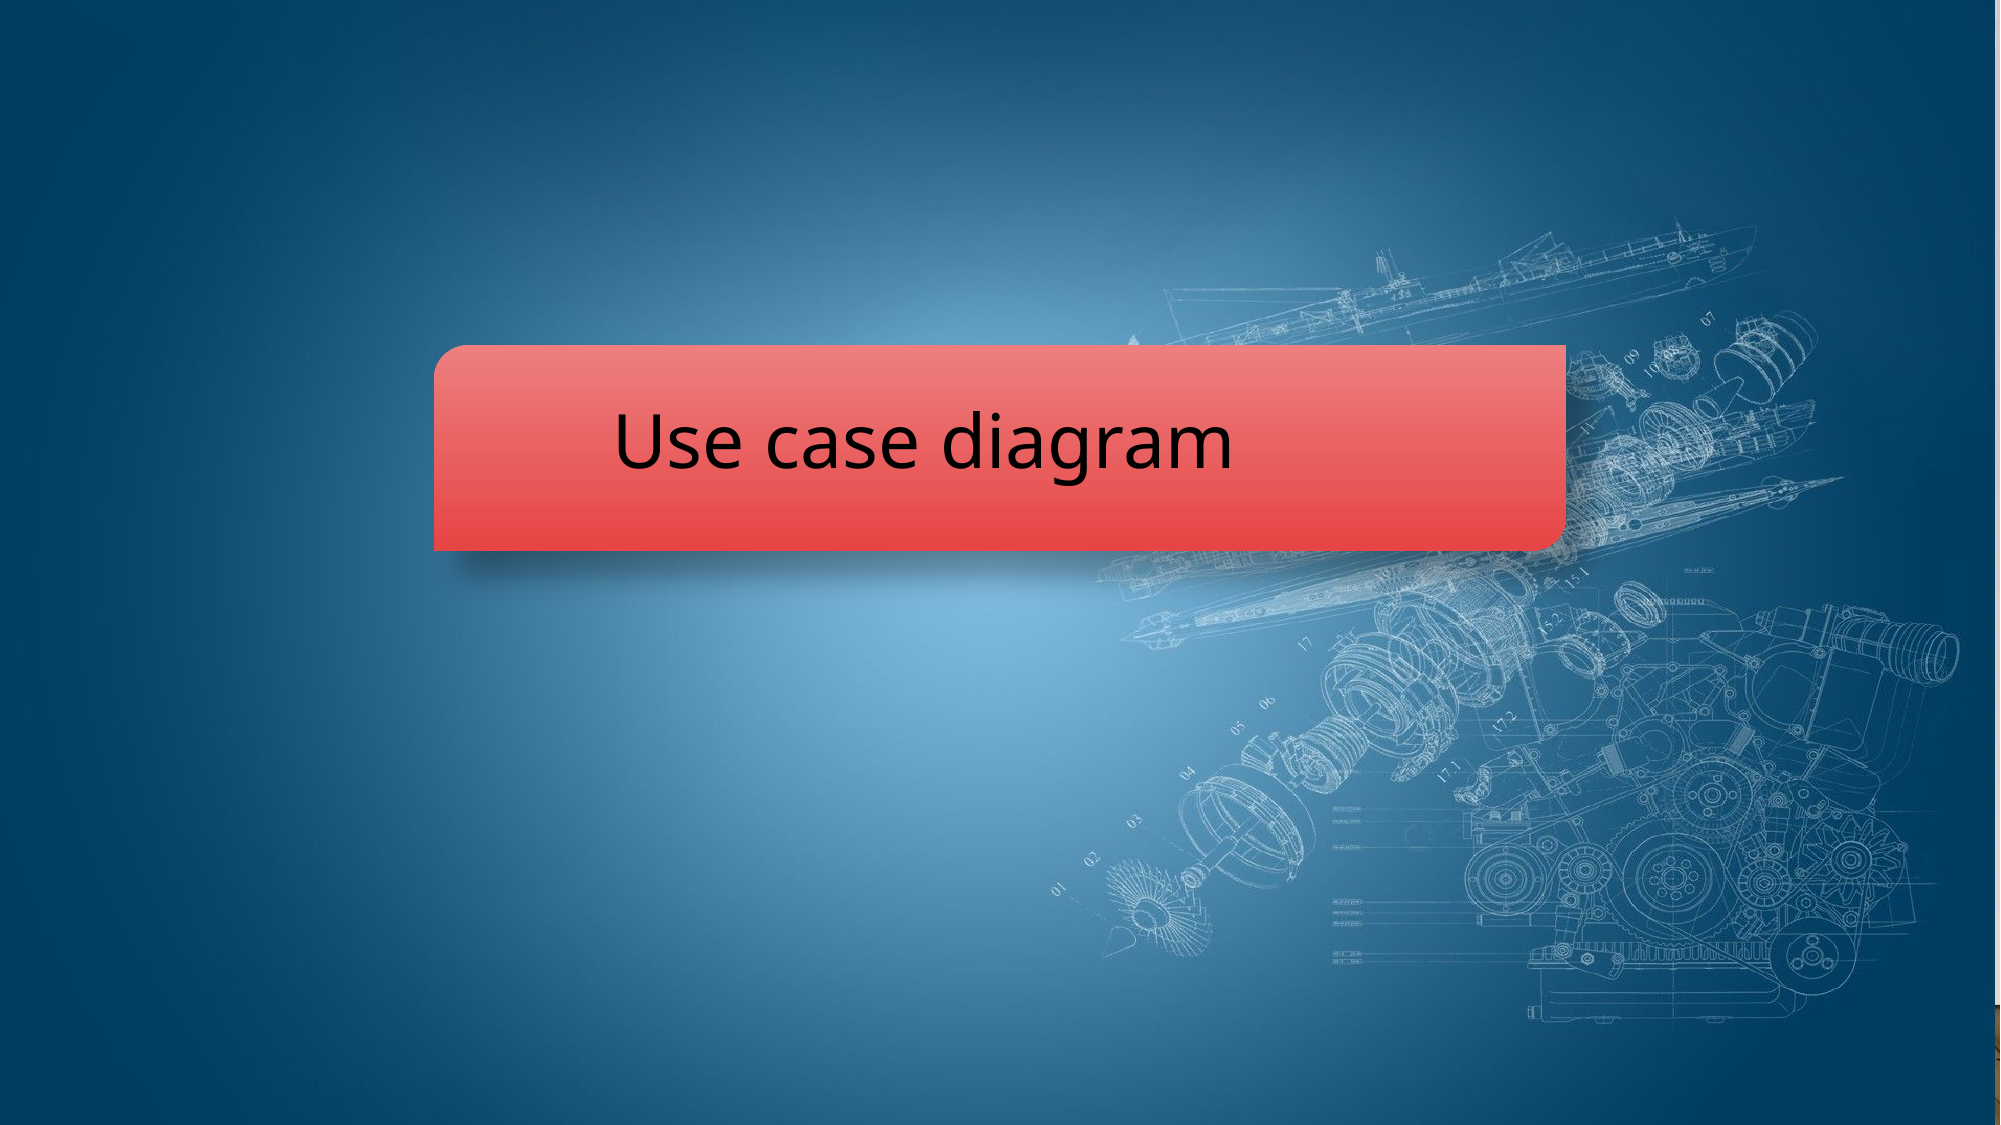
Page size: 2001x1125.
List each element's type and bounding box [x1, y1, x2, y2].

text_box [745, 795, 1611, 1125]
picture [0, 0, 2000, 1125]
